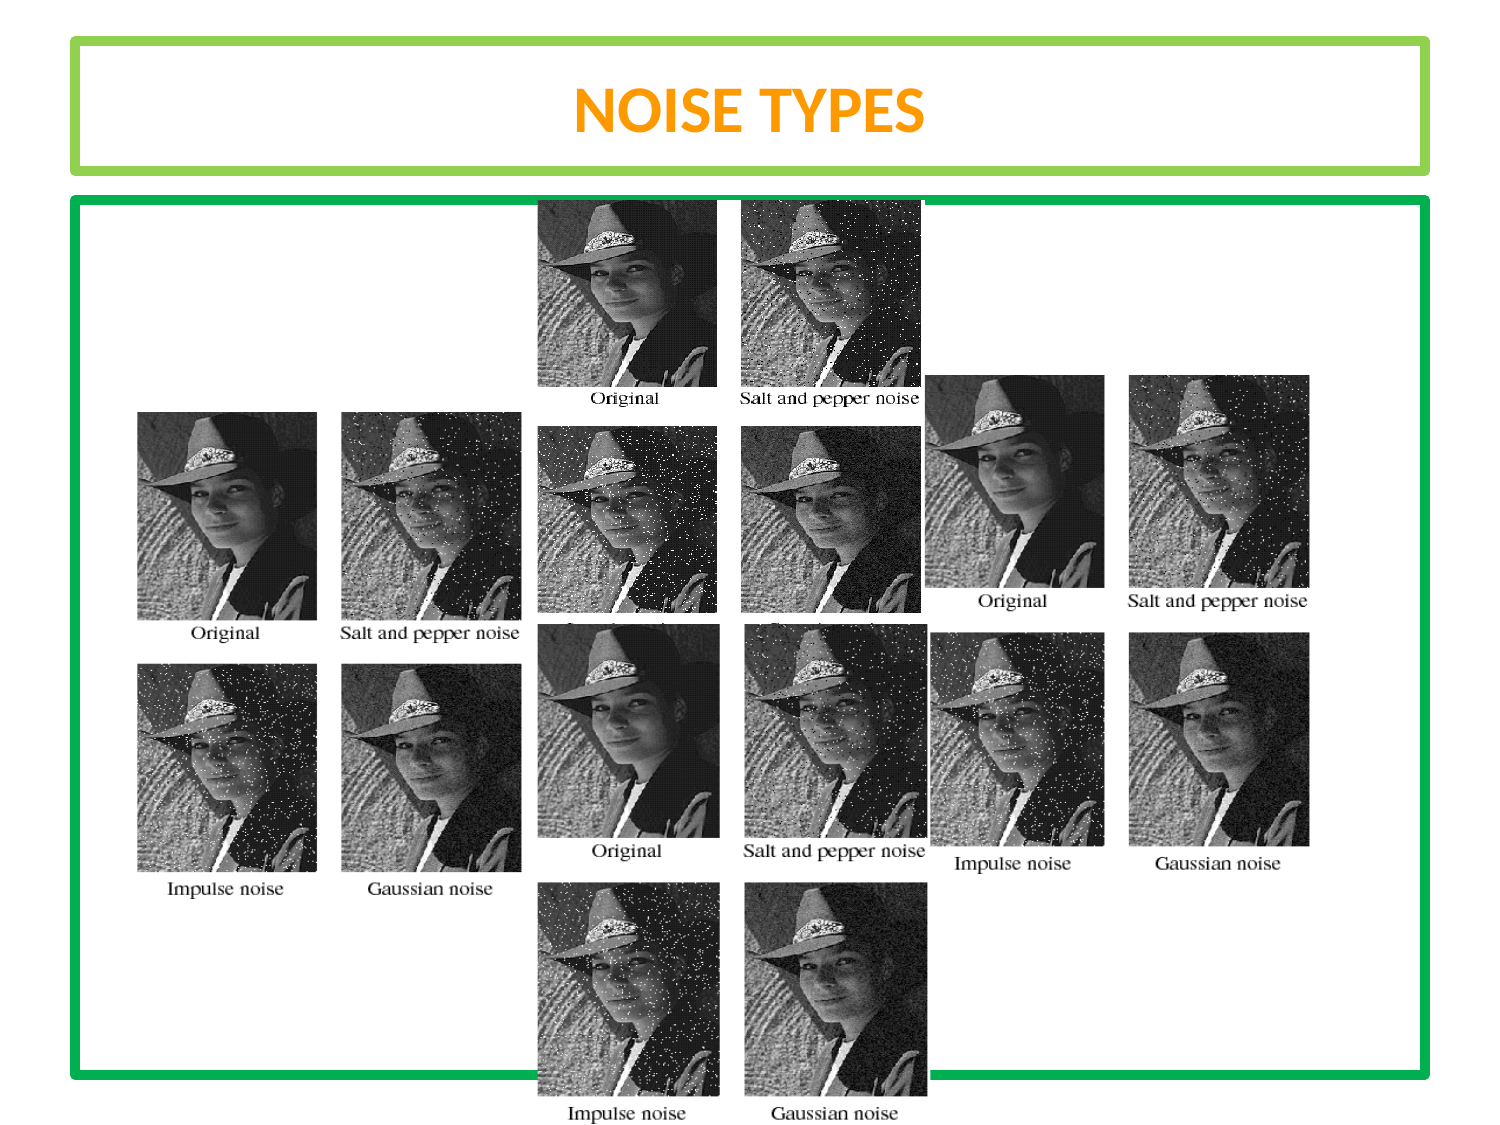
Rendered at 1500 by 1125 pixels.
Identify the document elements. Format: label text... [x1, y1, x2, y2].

text_box [926, 199, 1425, 1075]
text_box NOISE TYPES [75, 41, 1425, 171]
text_box [75, 199, 536, 1075]
picture [137, 412, 526, 901]
picture [537, 199, 1313, 1125]
